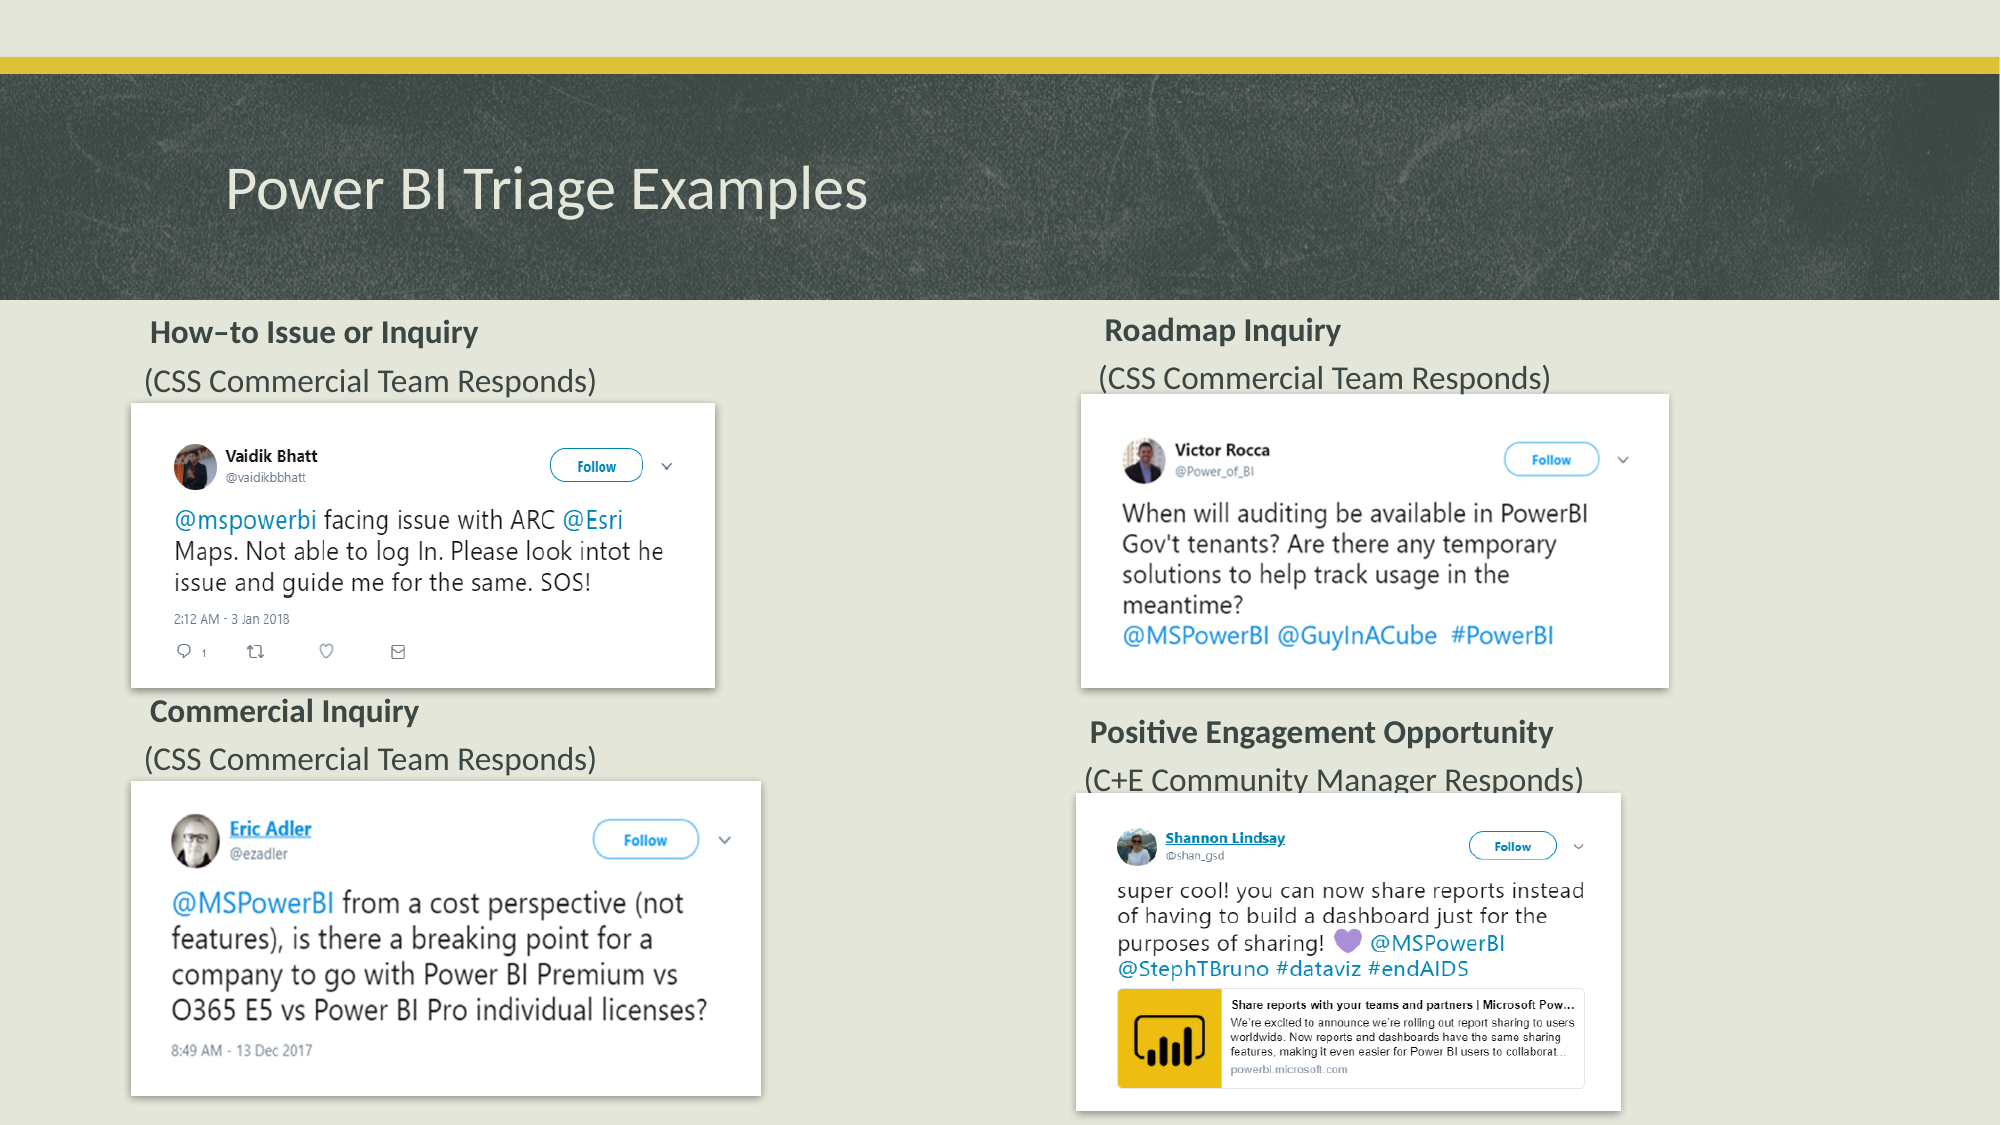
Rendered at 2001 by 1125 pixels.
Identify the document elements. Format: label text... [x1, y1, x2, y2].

picture [0, 74, 2000, 300]
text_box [1082, 300, 1960, 674]
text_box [128, 303, 941, 674]
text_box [128, 681, 1024, 1082]
picture [1090, 807, 1607, 1096]
text_box Positive Engagement Opportunity (C+E Community Manager Responds) [1068, 702, 1881, 808]
title Power BI Triage Examples [210, 76, 1790, 300]
